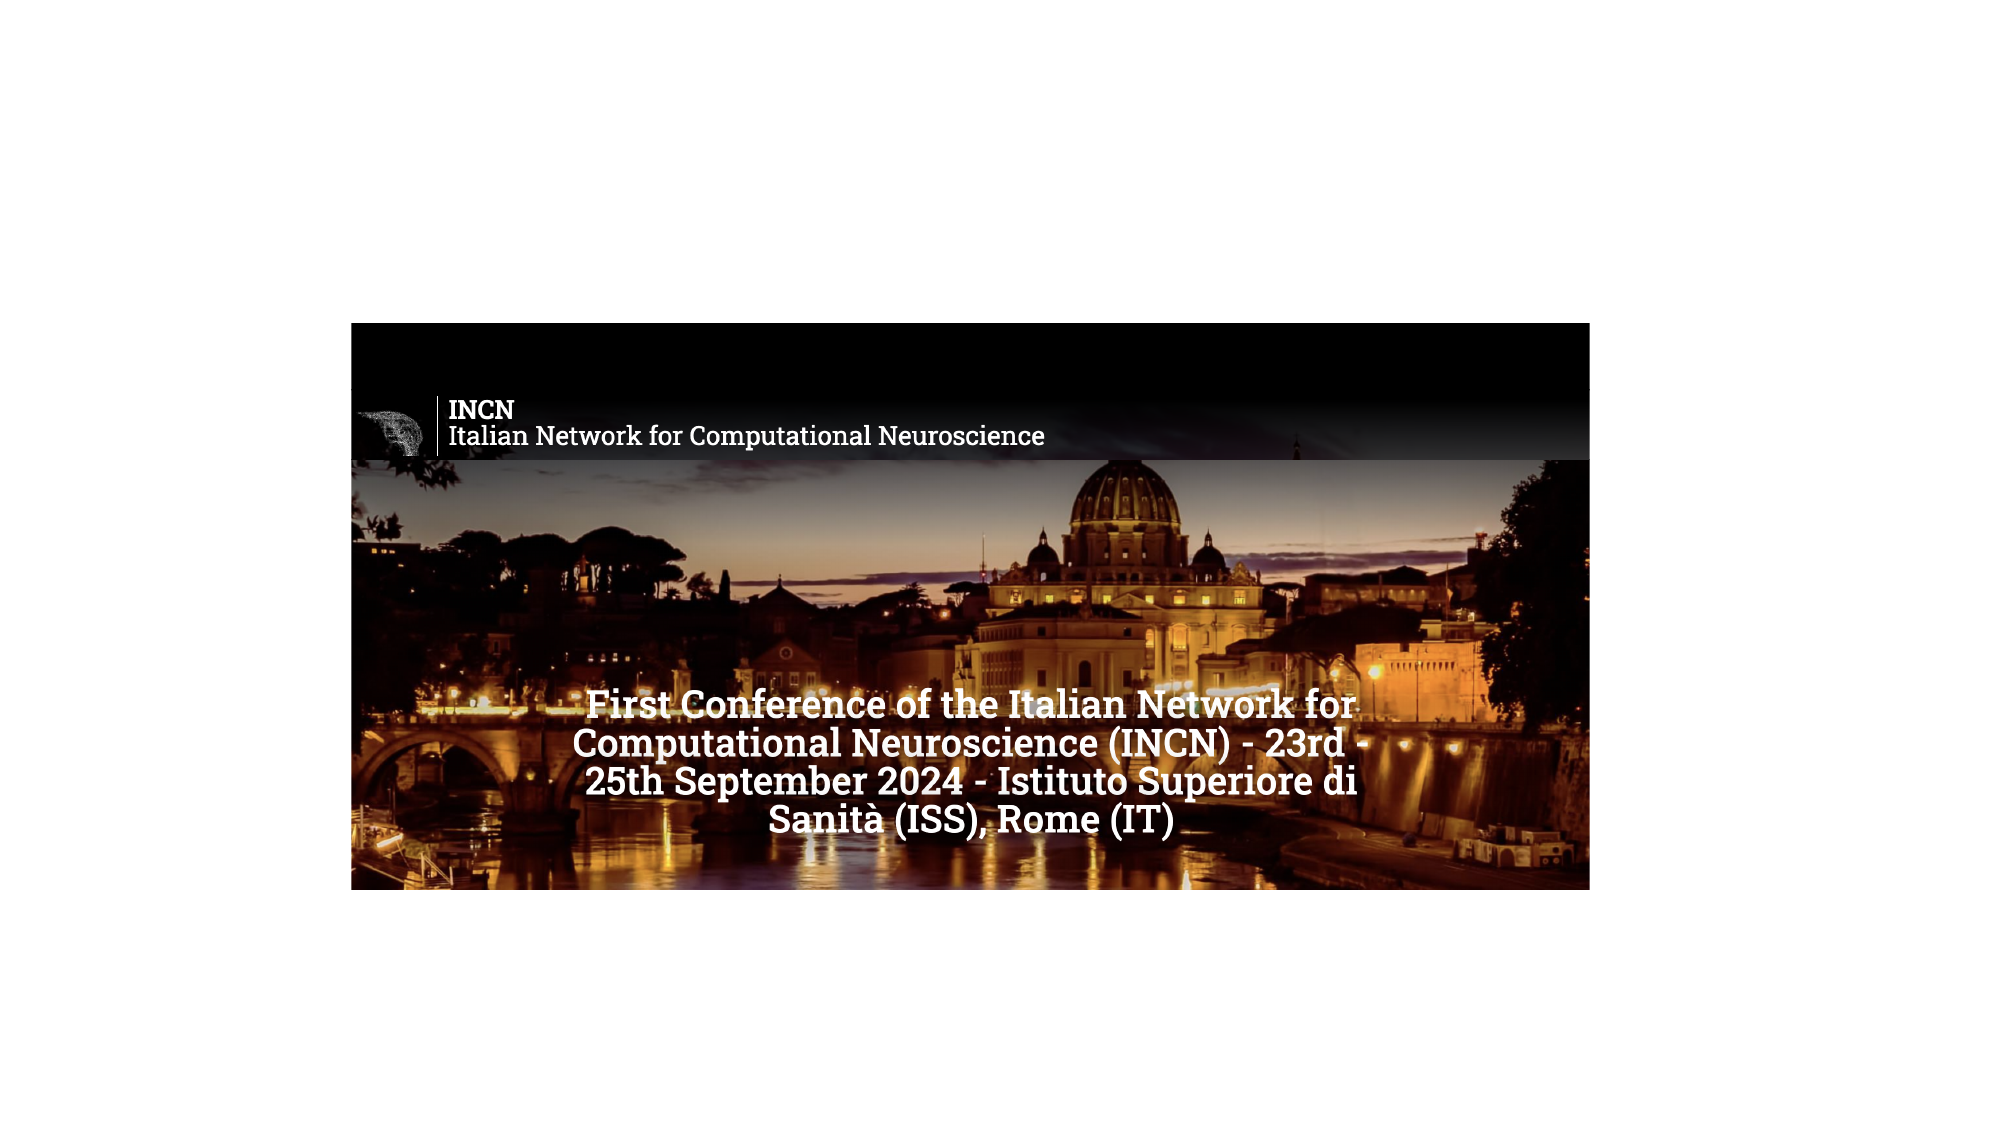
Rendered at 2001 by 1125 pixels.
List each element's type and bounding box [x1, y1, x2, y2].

picture [350, 388, 1591, 890]
text_box [350, 322, 1591, 388]
